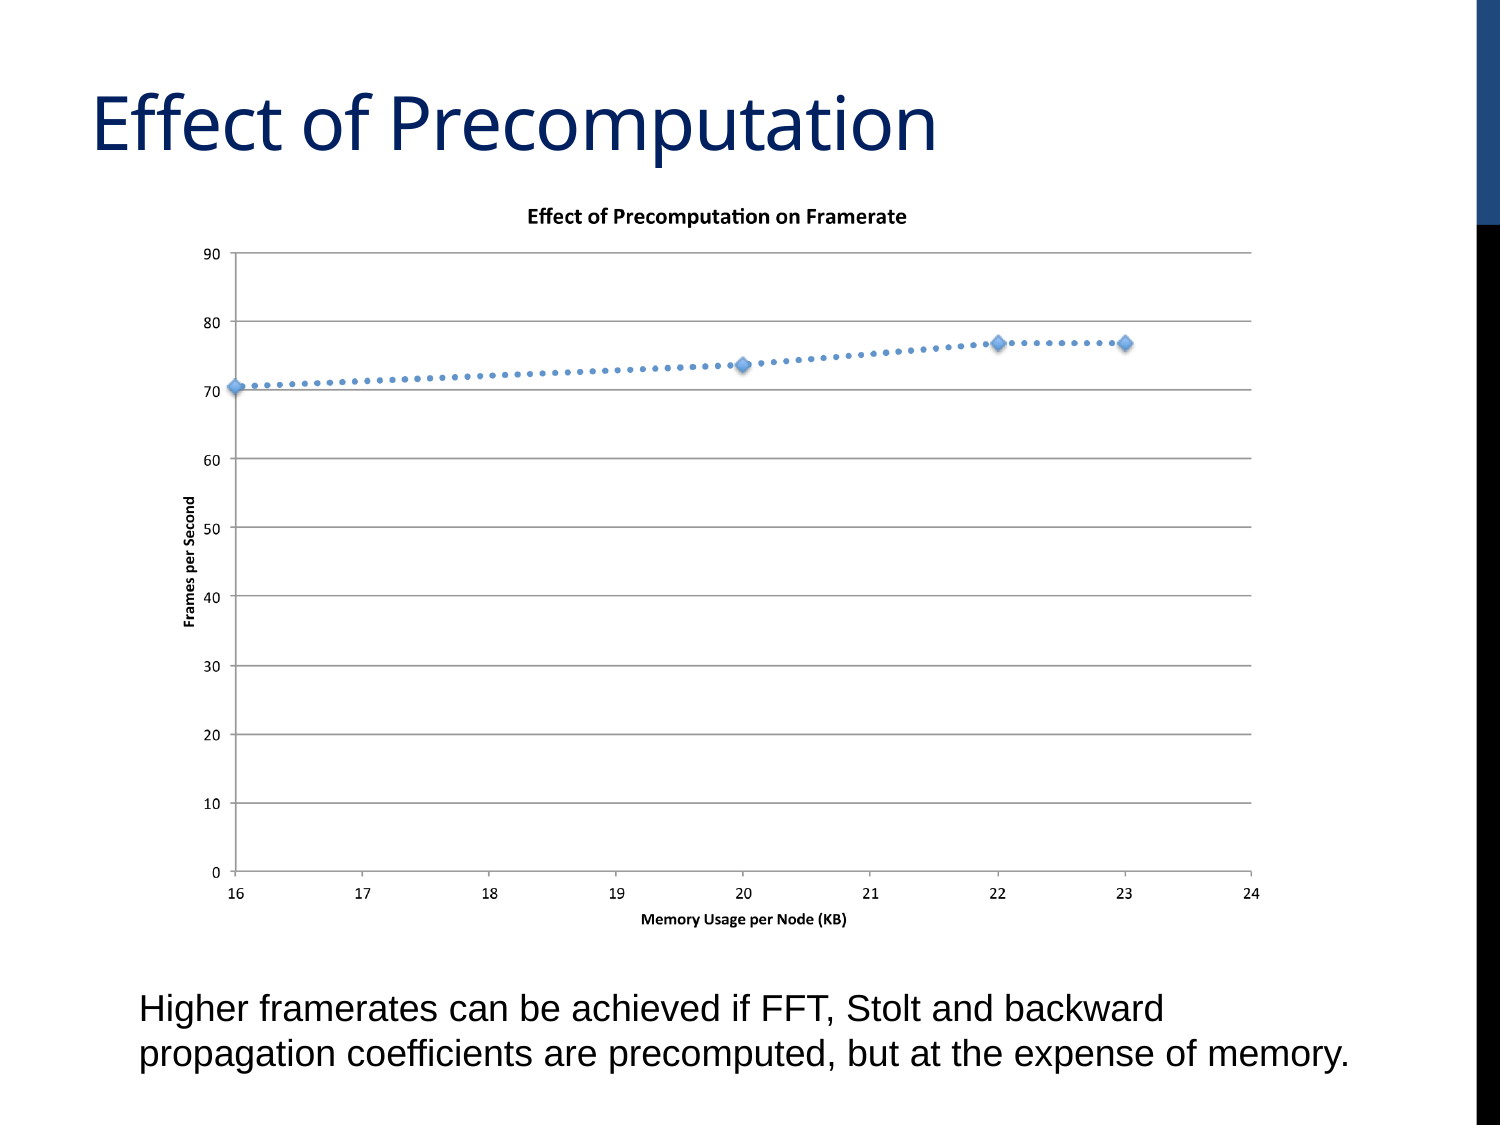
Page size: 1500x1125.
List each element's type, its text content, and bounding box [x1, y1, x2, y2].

list Higher framerates can be achieved if FFT, Stolt and backward propagation coefficients are precomputed, but at the expense of memory. [123, 975, 1374, 1083]
picture [152, 183, 1282, 953]
title Effect of Precomputation [75, 25, 1412, 173]
